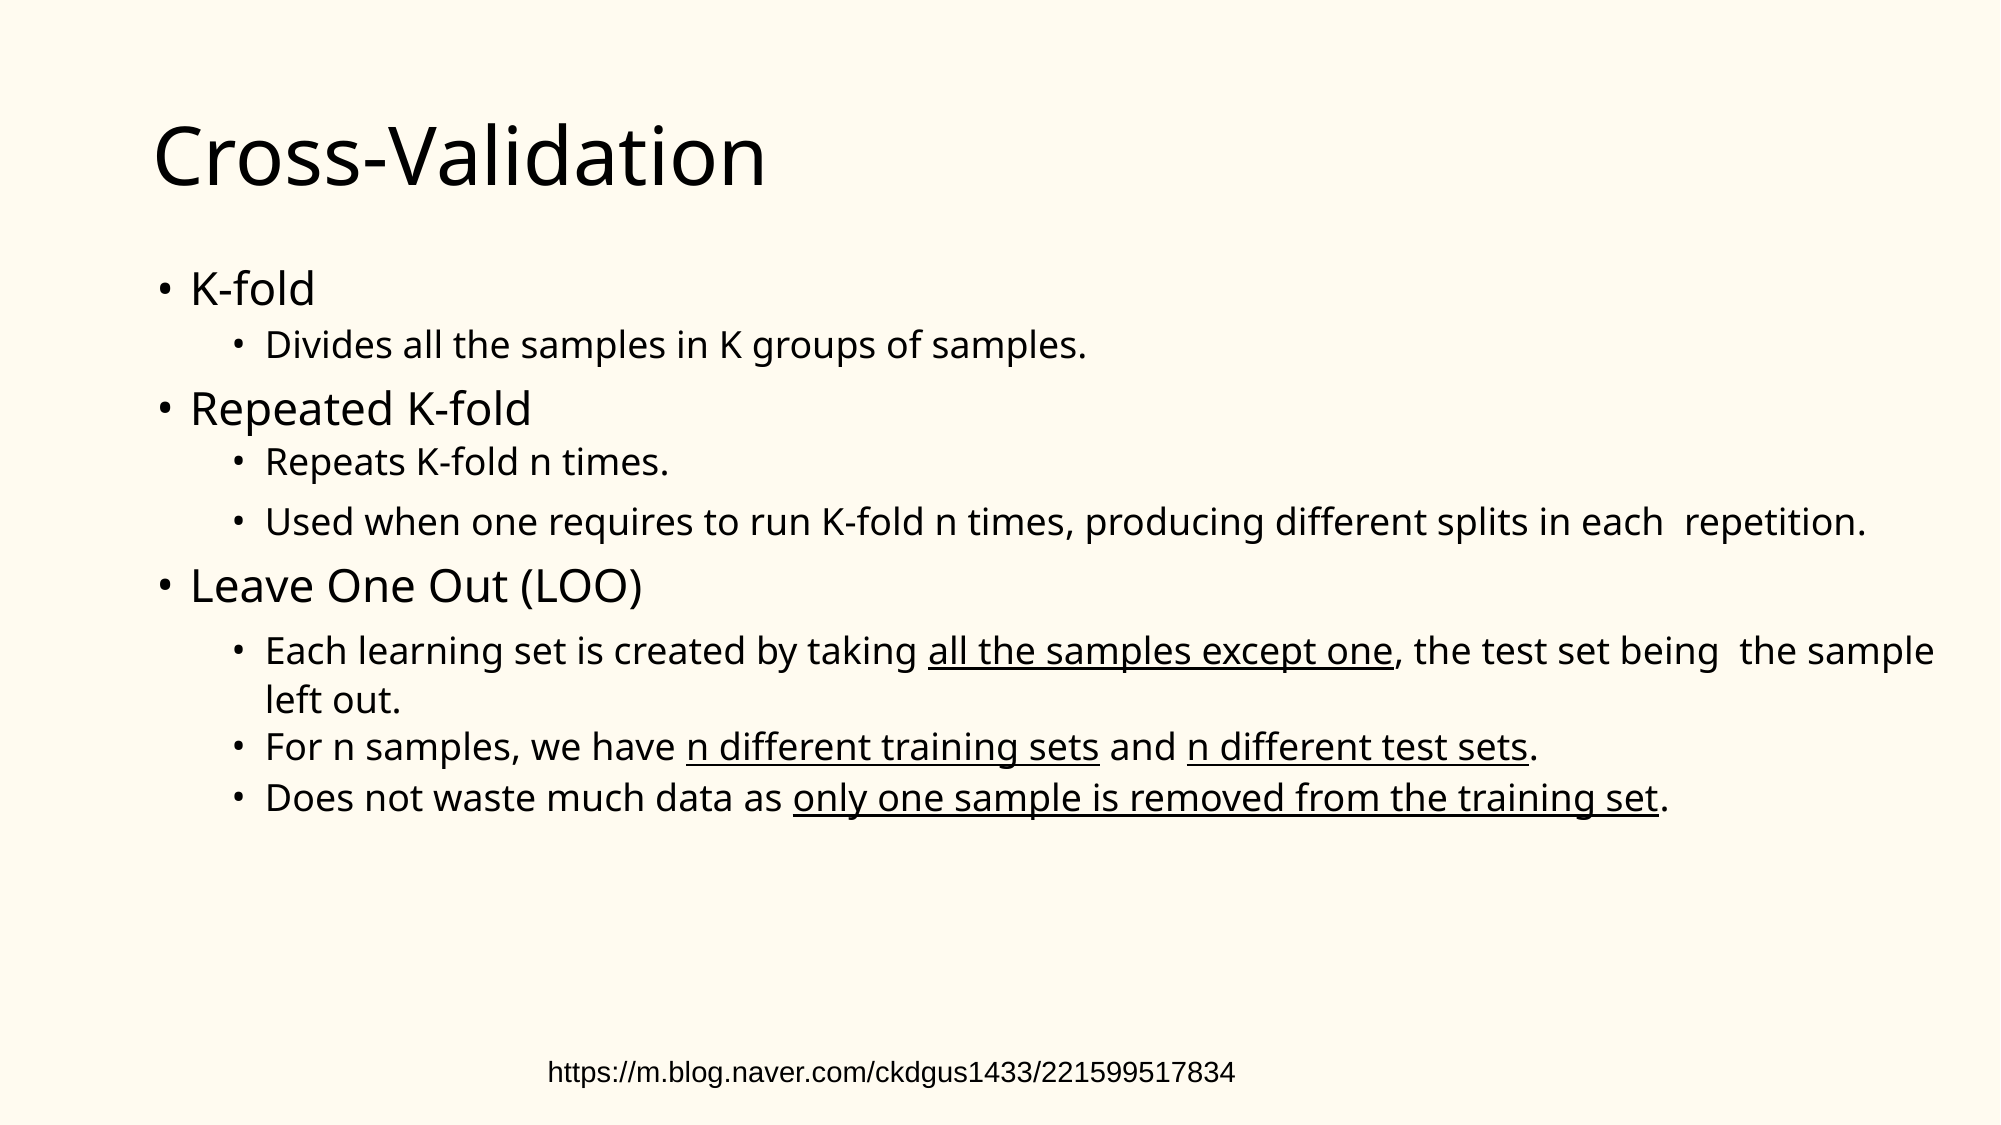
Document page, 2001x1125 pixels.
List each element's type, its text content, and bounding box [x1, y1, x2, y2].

title Cross-Validation [150, 102, 960, 250]
text_box K-fold Divides all the samples in K groups of samples. Repeated K-fold Repeats K-fold n times. Used when one requires to run K-fold n times, producing different splits in each repetition. Leave One Out (LOO) Each learning set is created by taking all the samples except one, the test set being the sample left out. For n samples, we have n different training sets and n different test sets. Does not waste much data as only one sample is removed from the training set. [150, 250, 1939, 819]
text_box https://m.blog.naver.com/ckdgus1433/221599517834 [532, 1038, 1373, 1103]
